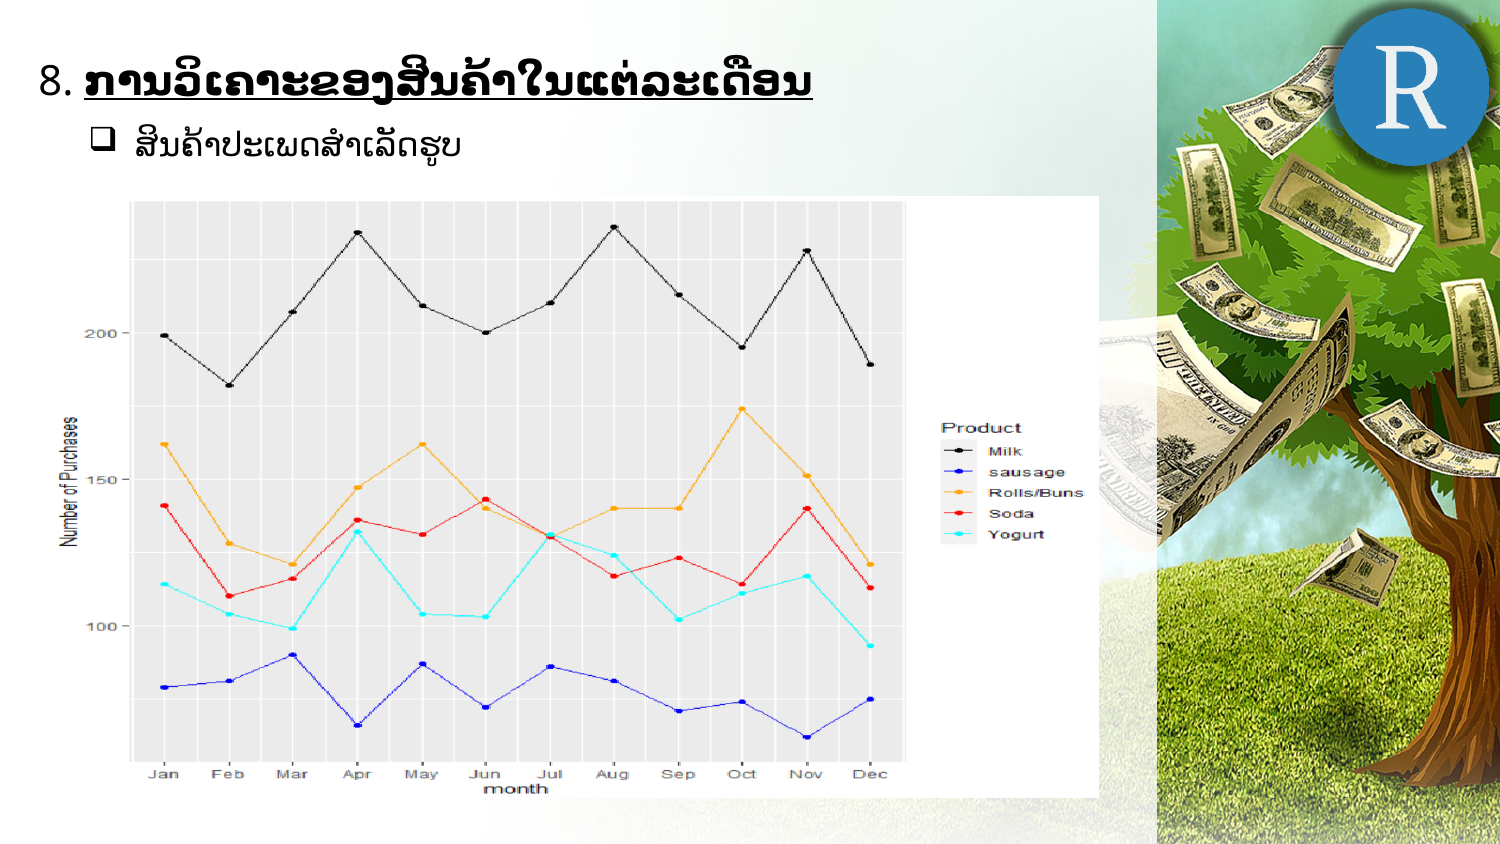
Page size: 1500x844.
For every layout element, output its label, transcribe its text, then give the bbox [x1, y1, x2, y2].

text_box ສິນຄ້າປະເພດສຳເລັດຮູບ [73, 115, 499, 171]
picture [0, 0, 1500, 844]
text_box 8. ການວິເຄາະຂອງສິນຄ້າໃນແຕ່ລະເດືອນ [23, 46, 1099, 111]
